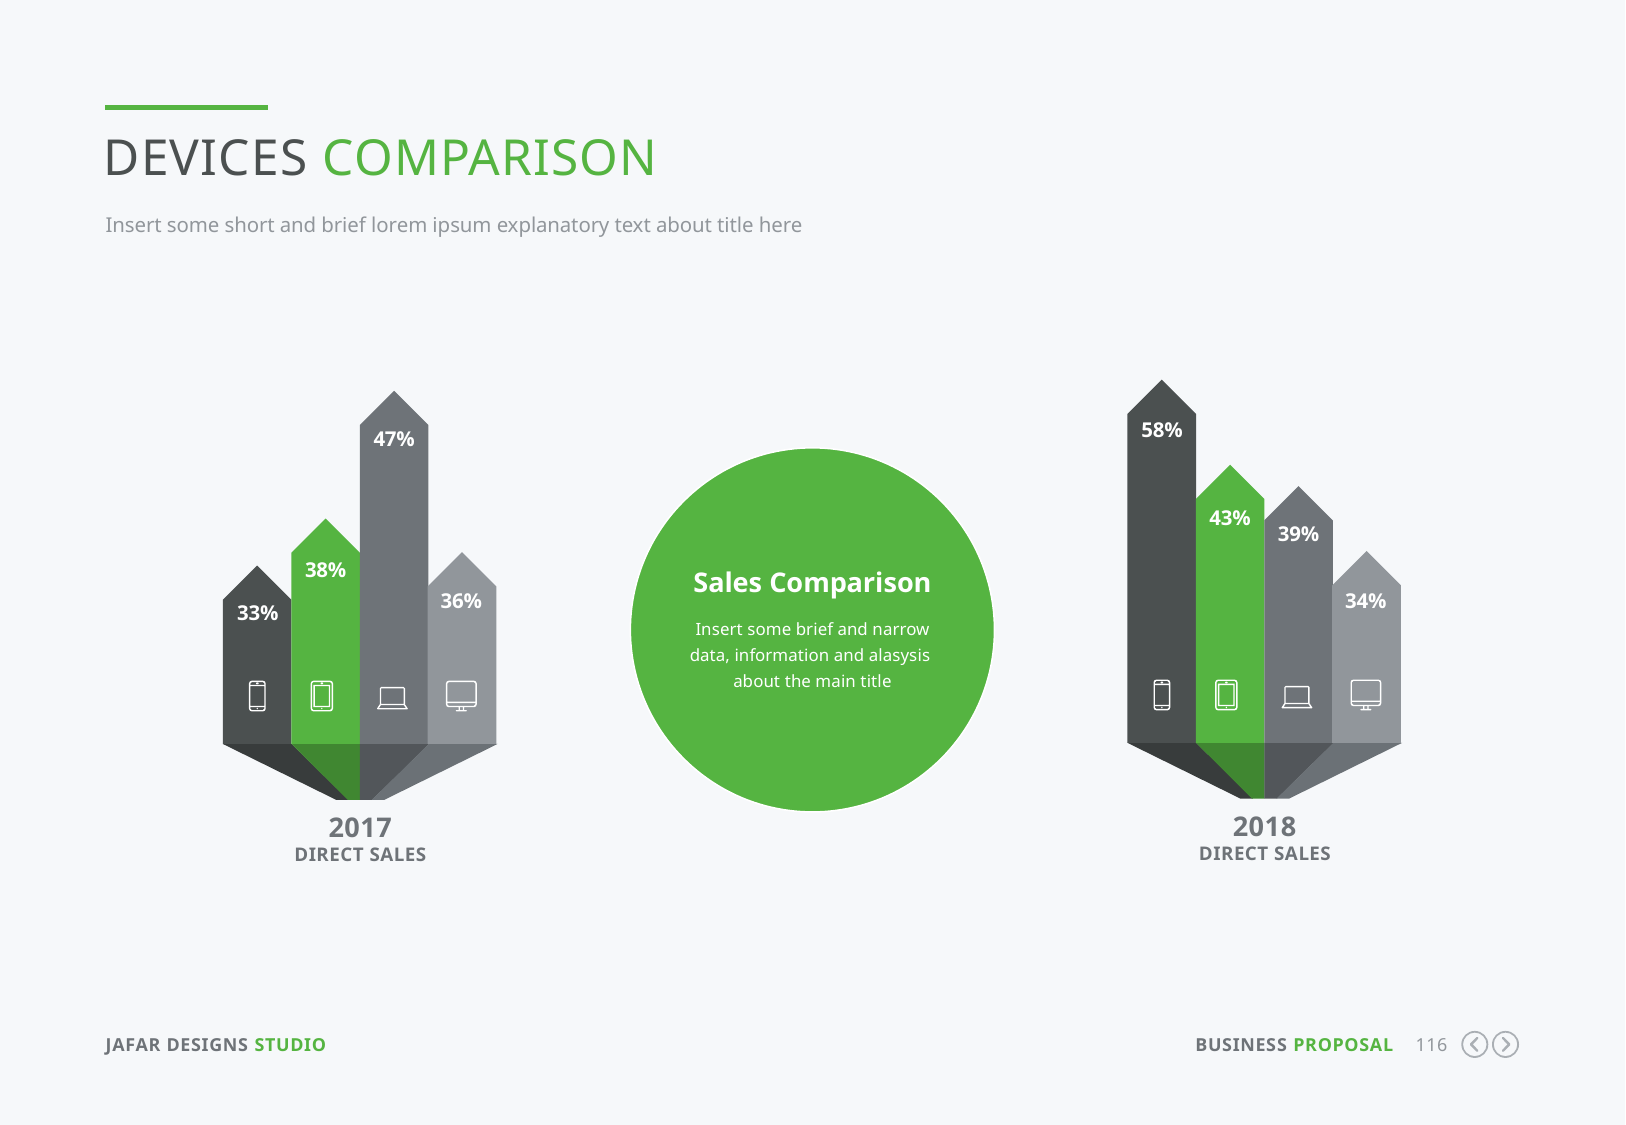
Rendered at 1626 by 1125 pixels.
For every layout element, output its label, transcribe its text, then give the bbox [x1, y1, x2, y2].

text_box [377, 686, 408, 710]
text_box [248, 680, 266, 712]
text_box [290, 517, 358, 746]
text_box [1129, 744, 1251, 799]
text_box [227, 746, 346, 800]
text_box 43% [1206, 499, 1254, 530]
text_box [293, 746, 359, 800]
text_box 58% [1138, 412, 1186, 442]
text_box 39% [1274, 516, 1323, 546]
text_box [1194, 463, 1266, 744]
text_box [1350, 679, 1382, 711]
text_box [1126, 378, 1198, 744]
text_box 36% [437, 583, 486, 613]
text_box 33% [233, 594, 282, 625]
text_box [221, 564, 290, 746]
text_box [1153, 679, 1171, 711]
text_box [359, 746, 425, 800]
text_box 38% [301, 552, 350, 582]
text_box [1215, 679, 1238, 711]
text_box [1281, 685, 1313, 709]
text_box 47% [370, 421, 418, 451]
text_box [445, 680, 477, 712]
text_box [426, 550, 498, 746]
text_box [1263, 484, 1334, 744]
text_box [629, 446, 996, 813]
list Insert some short and brief lorem ipsum explanatory text about title here [105, 209, 1519, 241]
text_box [371, 746, 494, 800]
text_box [1197, 744, 1264, 799]
list Devices comparison [103, 125, 1518, 188]
text_box [358, 389, 430, 746]
text_box 2017 Direct Sales [281, 810, 439, 865]
text_box [1264, 744, 1331, 799]
text_box [310, 680, 334, 712]
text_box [680, 565, 945, 693]
text_box 34% [1342, 583, 1390, 613]
text_box [1276, 744, 1400, 799]
text_box 2018 Direct Sales [1186, 808, 1344, 864]
text_box [1331, 549, 1402, 744]
